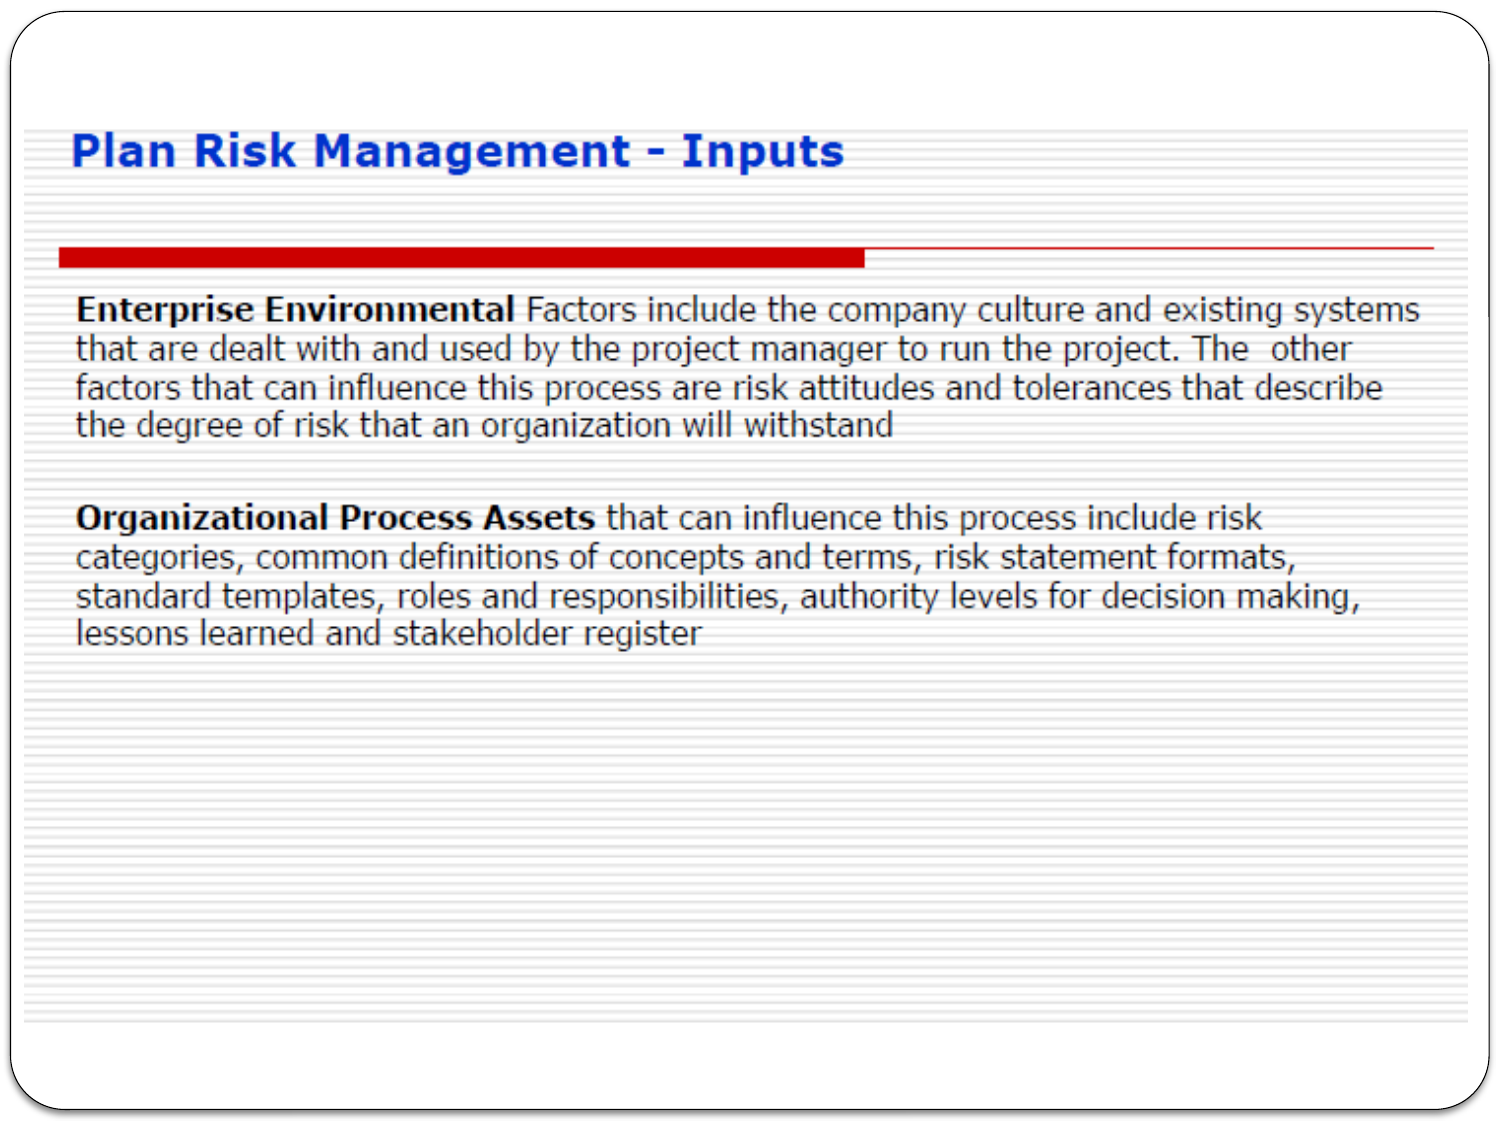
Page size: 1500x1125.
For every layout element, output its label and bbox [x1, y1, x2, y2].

picture [24, 124, 1468, 1026]
